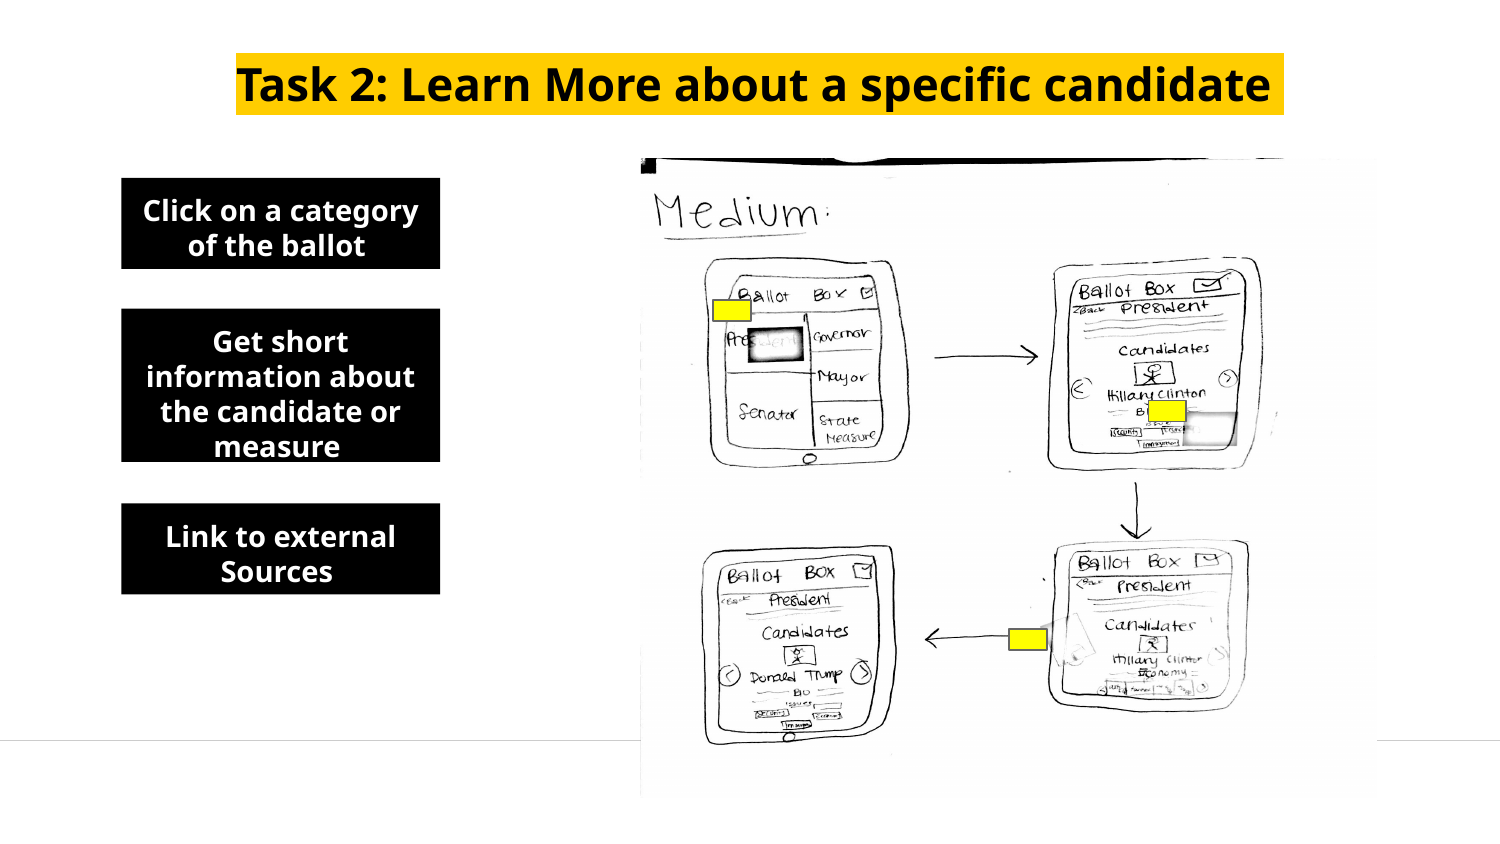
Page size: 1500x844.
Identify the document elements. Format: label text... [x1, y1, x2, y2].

text_box Click on a category of the ballot [121, 177, 441, 269]
text_box Get short information about the candidate or measure [121, 308, 441, 462]
text_box Task 2: Learn More about a specific candidate [186, 28, 1334, 139]
text_box Link to external Sources [121, 503, 441, 595]
picture [640, 158, 1378, 798]
